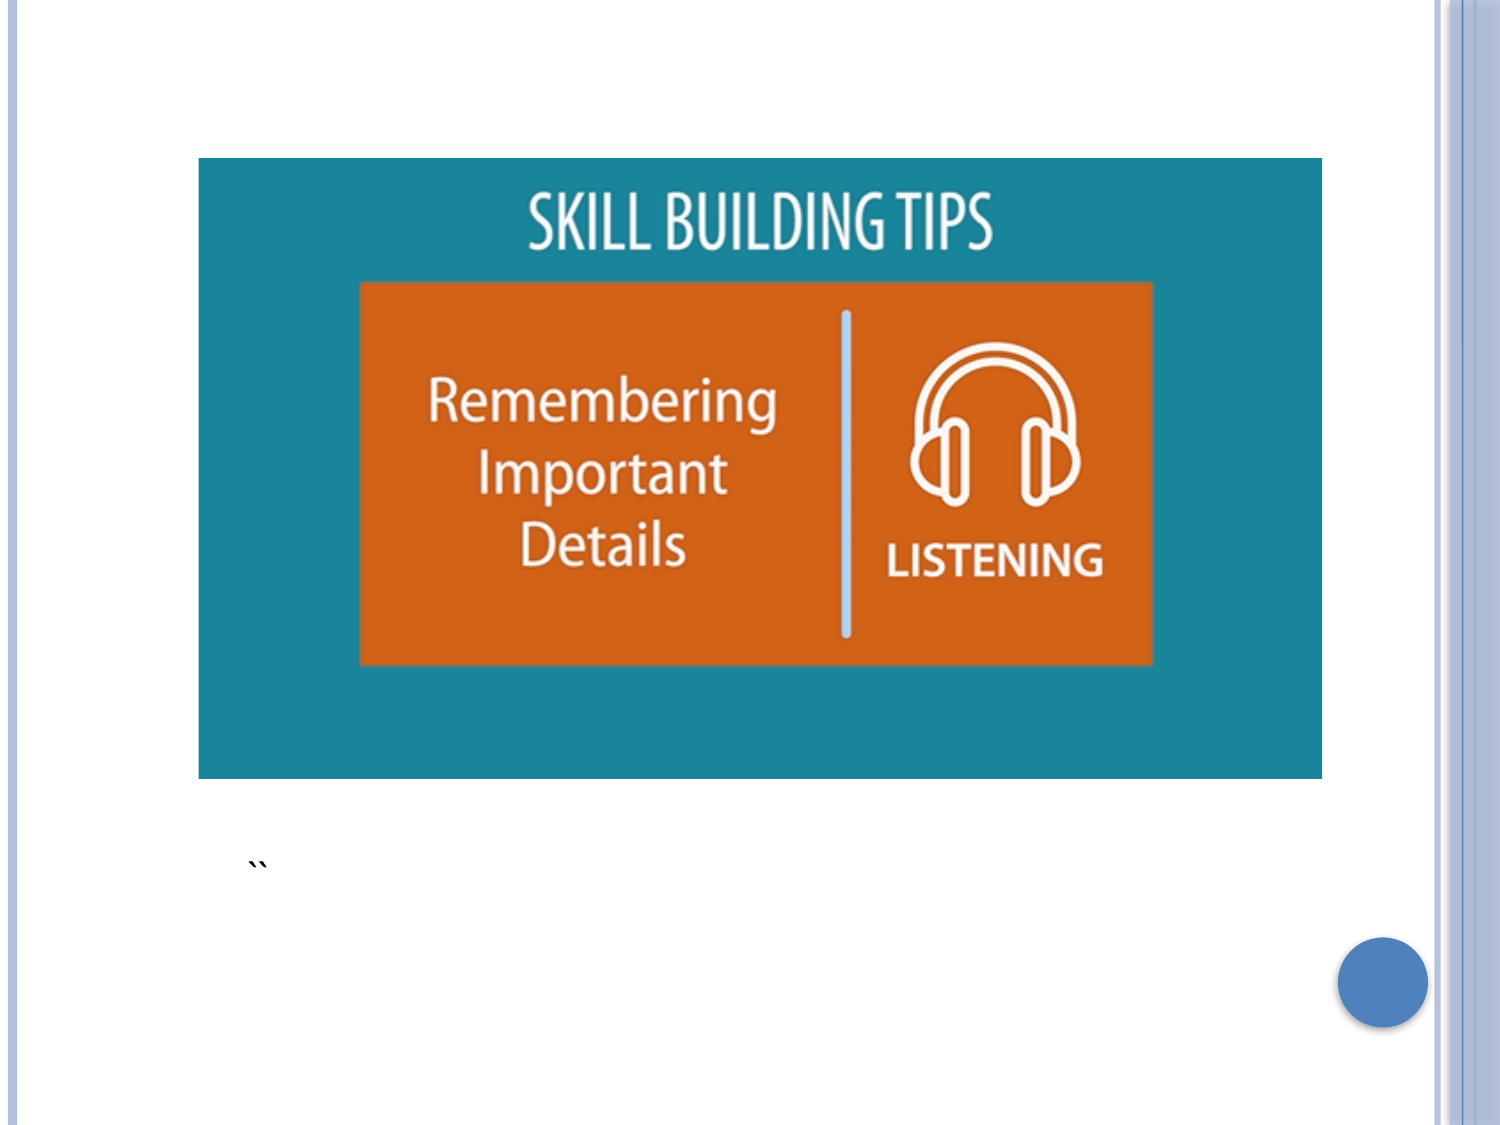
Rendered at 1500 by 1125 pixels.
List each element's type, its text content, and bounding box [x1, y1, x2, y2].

picture [198, 158, 1323, 780]
text_box `` [232, 845, 284, 906]
